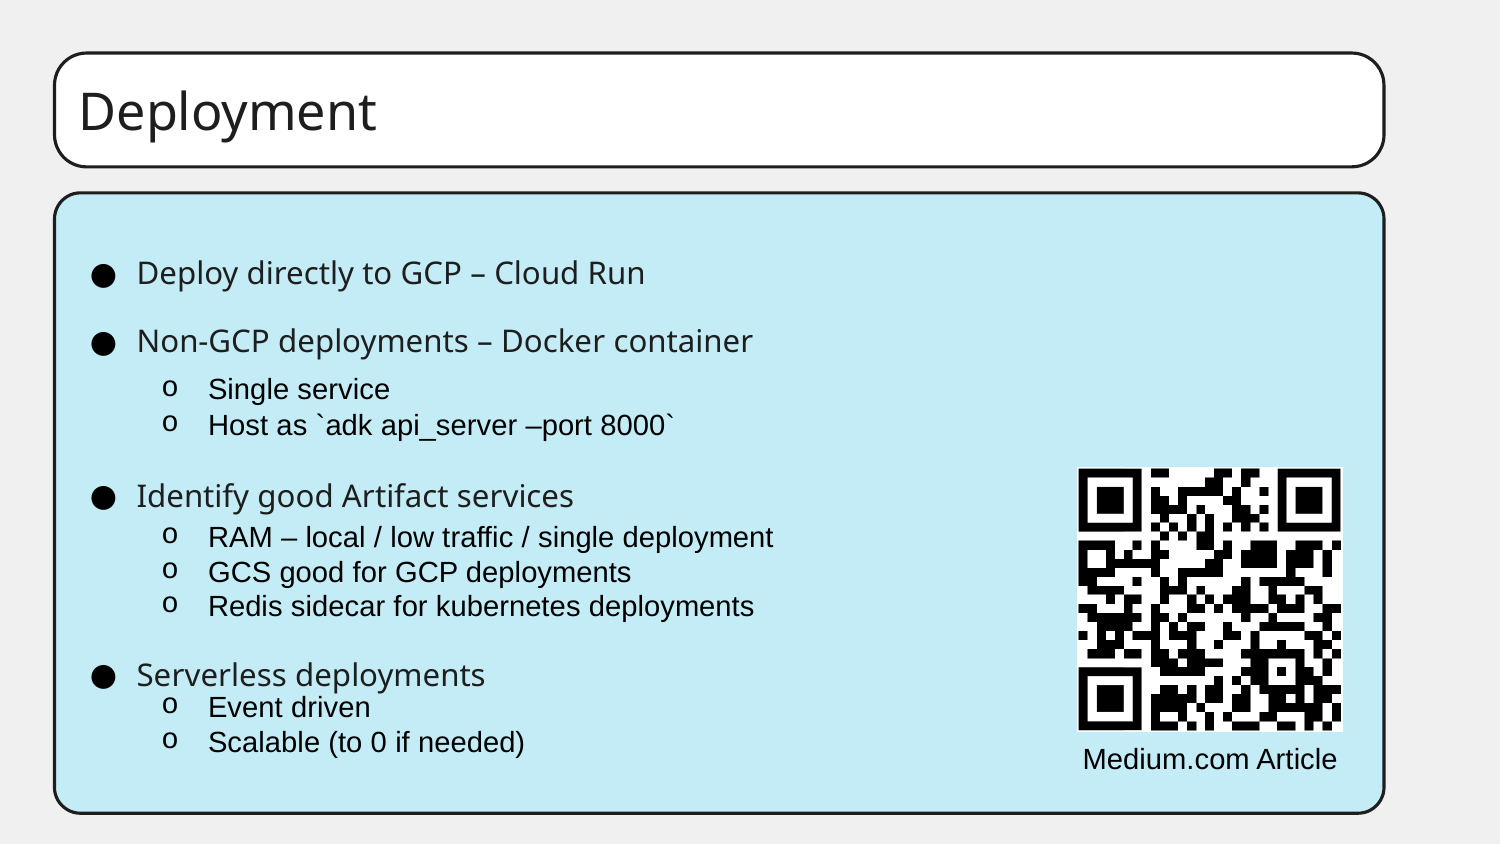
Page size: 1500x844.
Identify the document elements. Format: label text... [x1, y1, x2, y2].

text_box Deployment [54, 53, 1385, 167]
list Deploy directly to GCP – Cloud Run Non-GCP deployments – Docker container Identify good Artifact services Serverless deployments [74, 232, 1354, 732]
text_box Single service Host as `adk api_server –port 8000` [146, 363, 1343, 449]
picture [1076, 466, 1343, 732]
text_box Medium.com Article [1067, 732, 1405, 783]
text_box Event driven Scalable (to 0 if needed) [146, 680, 1071, 766]
text_box RAM – local / low traffic / single deployment GCS good for GCP deployments Redis sidecar for kubernetes deployments [146, 510, 915, 631]
text_box [54, 192, 1385, 814]
